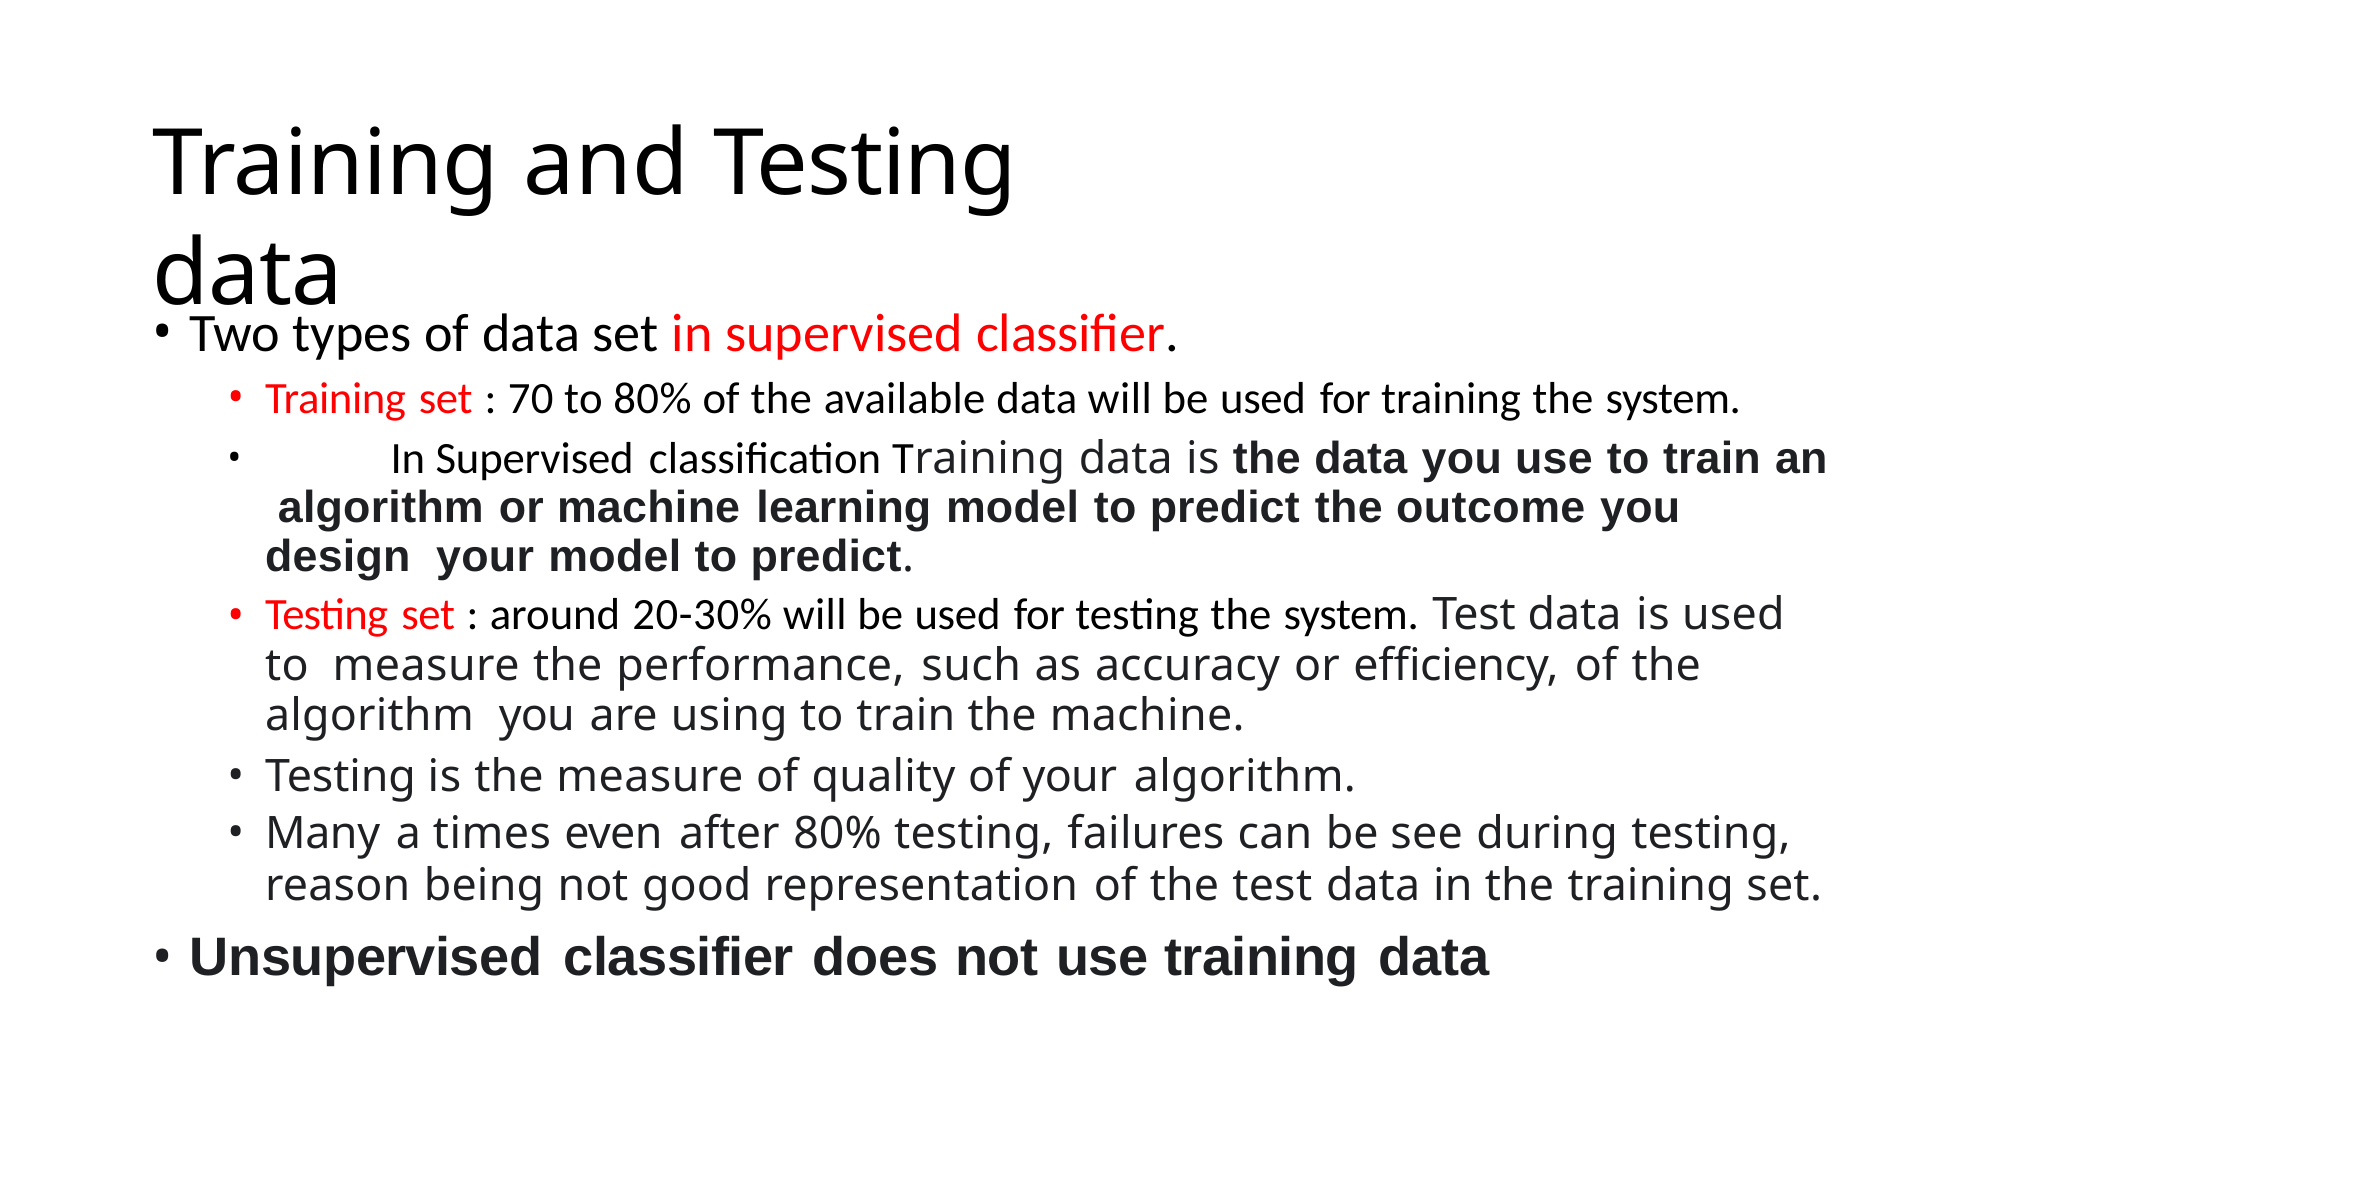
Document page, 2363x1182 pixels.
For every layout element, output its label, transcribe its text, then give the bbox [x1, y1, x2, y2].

title Training and Testing data [150, 99, 1065, 286]
text_box Two types of data set in supervised classifier. Training set : 70 to 80% of the available data will be used for training the system. In Supervised classification Training data is the data you use to train an algorithm or machine learning model to predict the outcome you design your model to predict. Testing set : around 20-30% will be used for testing the system. Test data is used to measure the performance, such as accuracy or efficiency, of the algorithm you are using to train the machine. Testing is the measure of quality of your algorithm. Many a times even after 80% testing, failures can be see during testing, reason being not good representation of the test data in the training set. Unsupervised classifier does not use training data [150, 286, 1842, 987]
